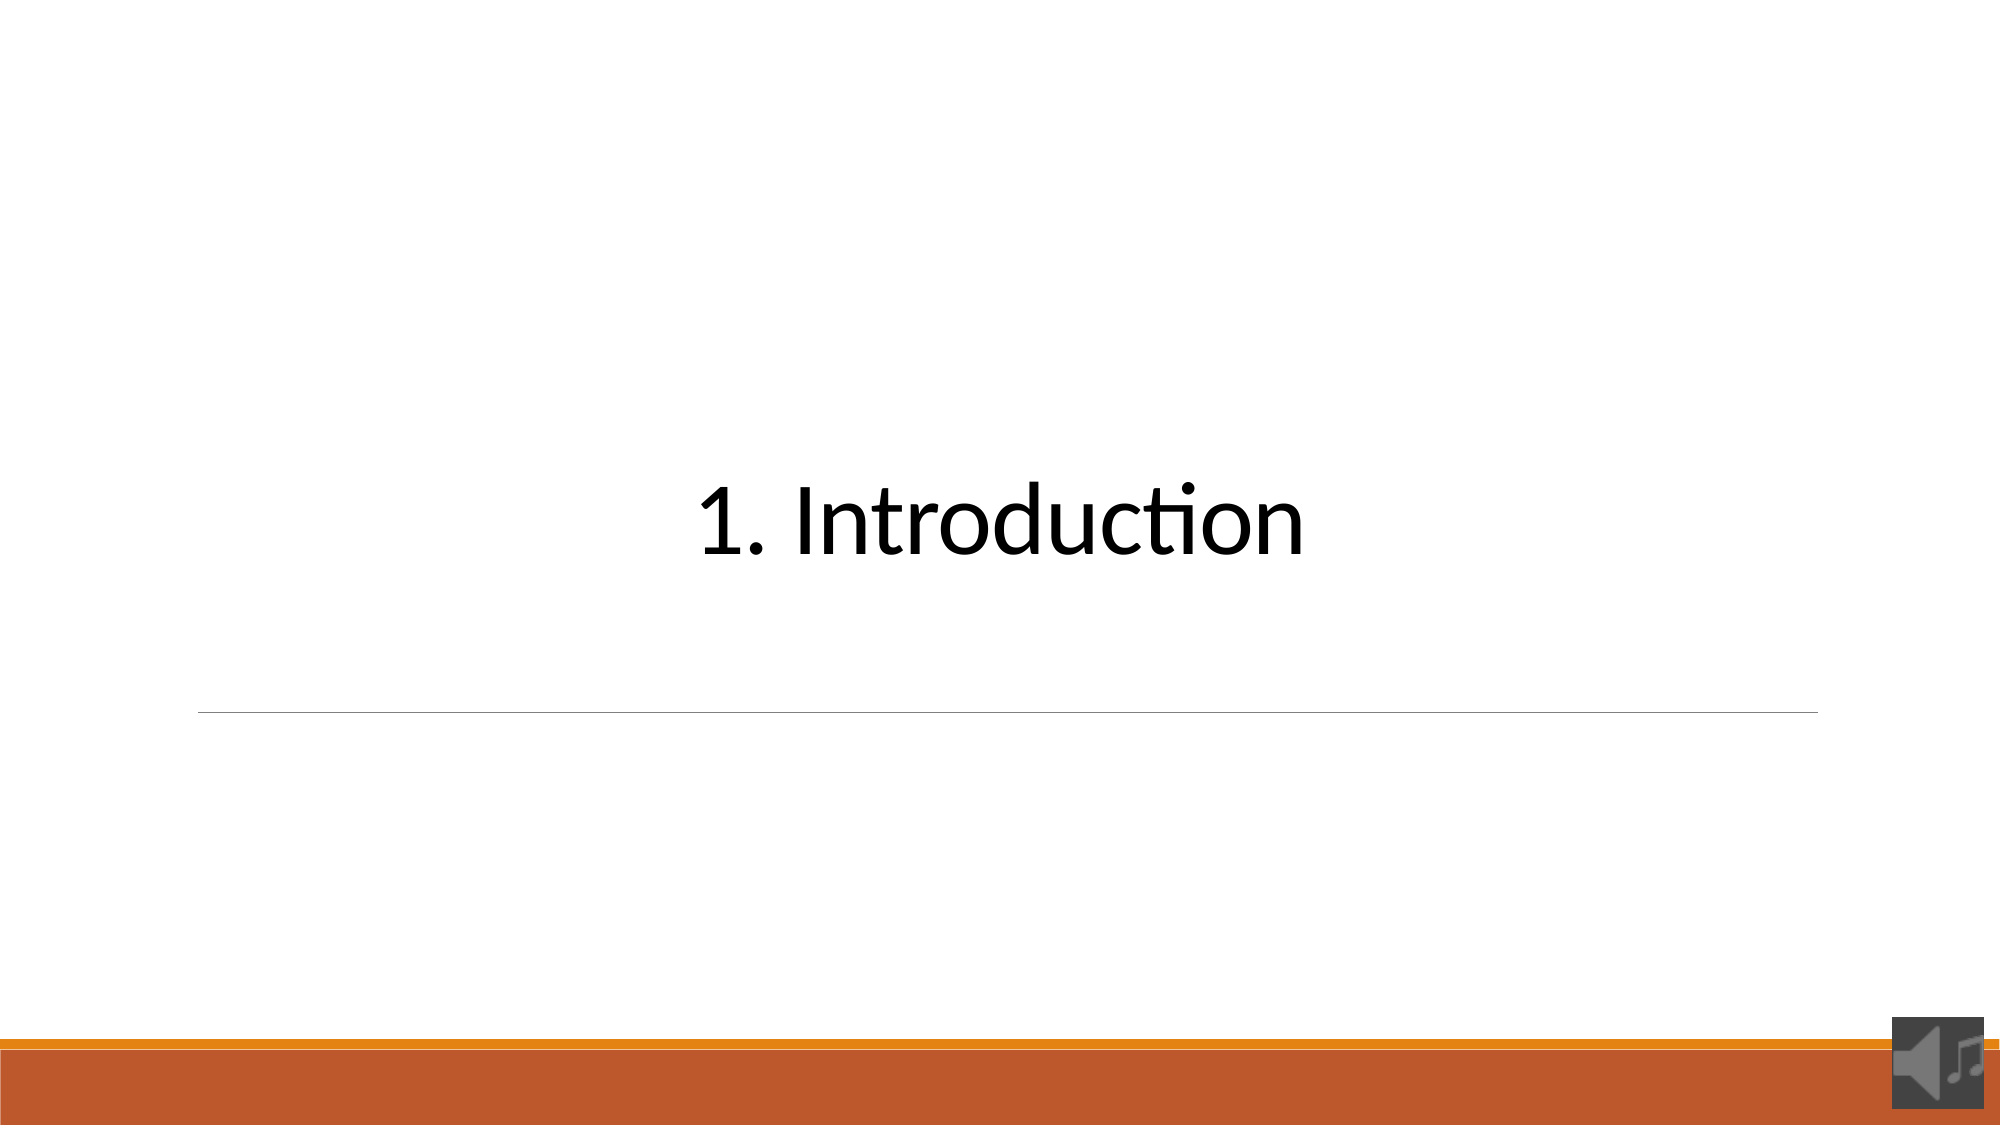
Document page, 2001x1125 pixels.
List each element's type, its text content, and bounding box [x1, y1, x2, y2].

picture [1890, 1015, 1986, 1111]
title 1. Introduction [174, 103, 1826, 584]
